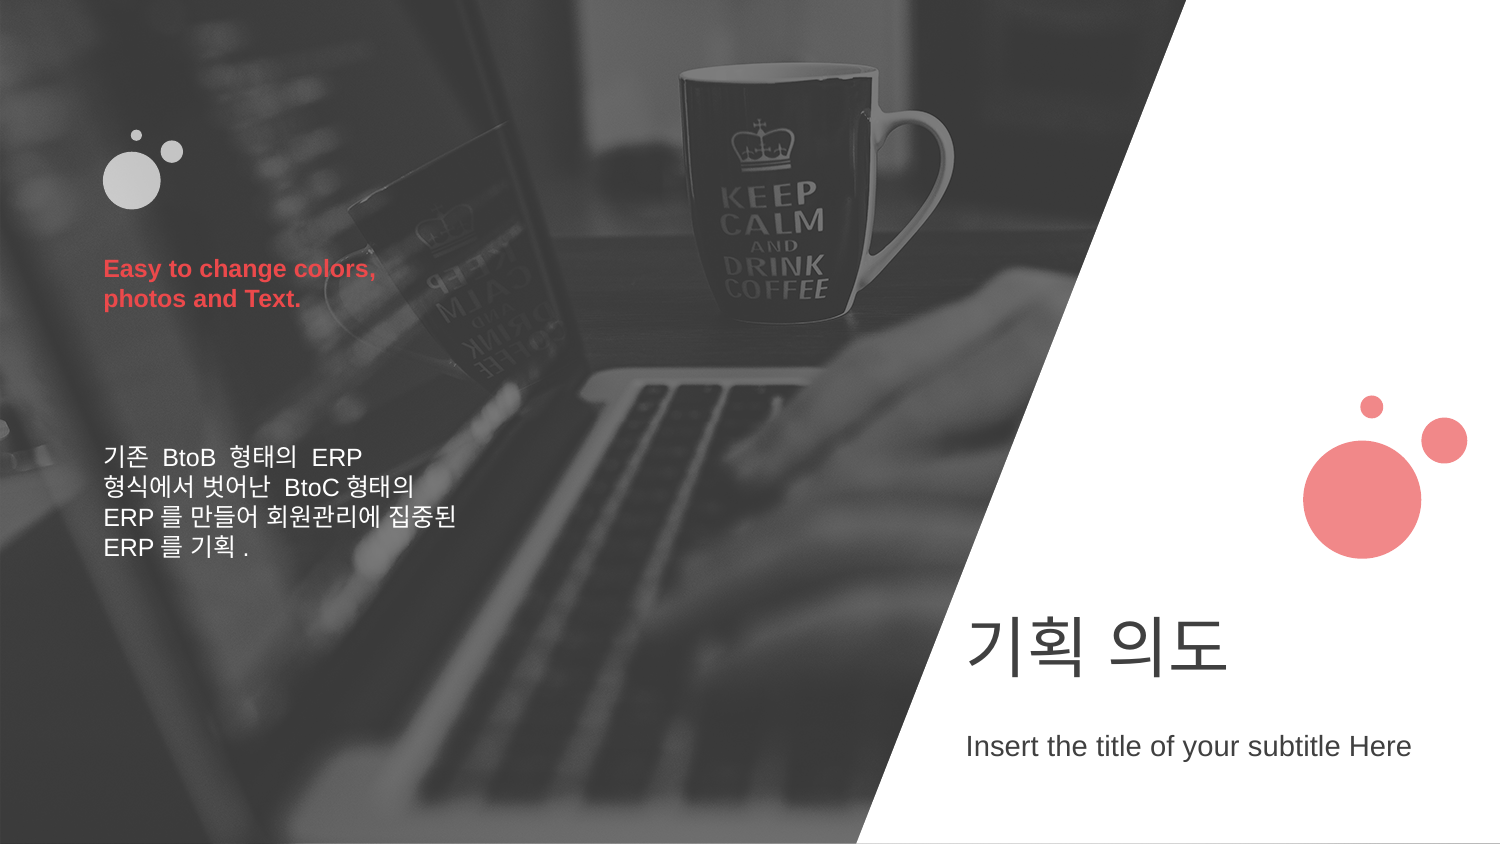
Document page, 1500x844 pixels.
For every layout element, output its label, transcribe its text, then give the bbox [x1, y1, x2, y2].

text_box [88, 244, 481, 600]
list 기획 의도 [950, 599, 1500, 694]
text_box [1302, 395, 1468, 559]
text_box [102, 129, 184, 210]
list Insert the title of your subtitle Here [950, 721, 1500, 769]
